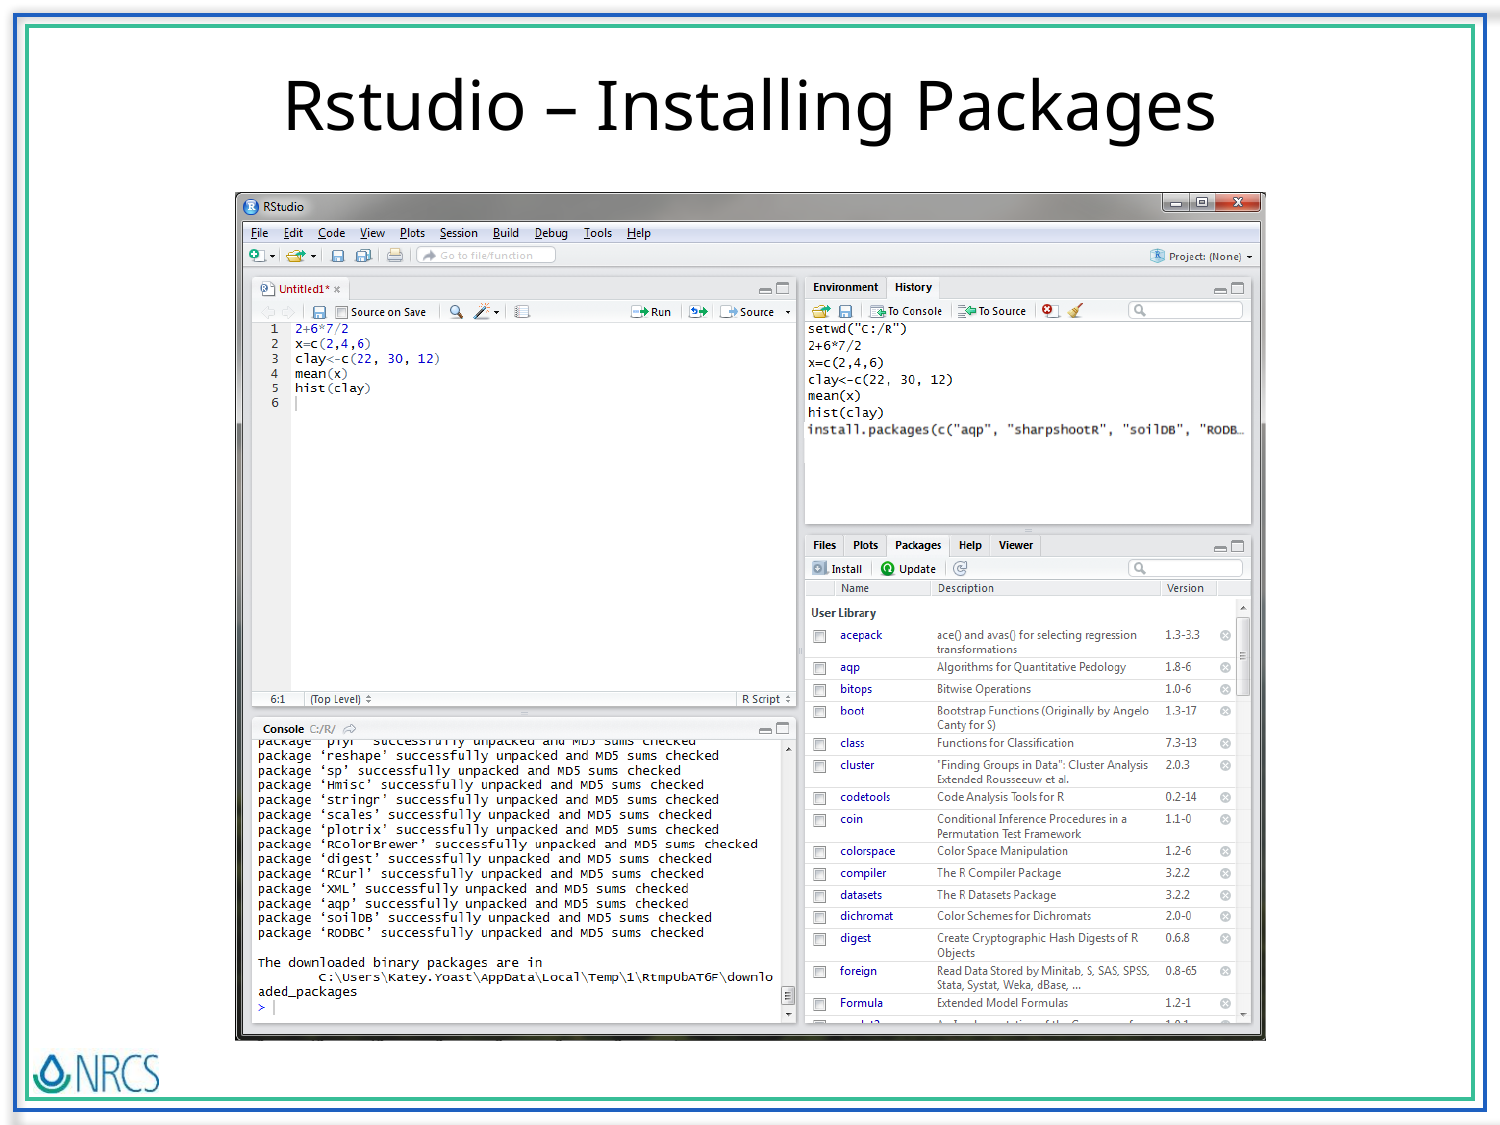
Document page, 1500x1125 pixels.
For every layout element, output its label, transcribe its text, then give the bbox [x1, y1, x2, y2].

picture [33, 1048, 159, 1094]
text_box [235, 192, 1266, 1041]
title Rstudio – Installing Packages [103, 0, 1397, 218]
